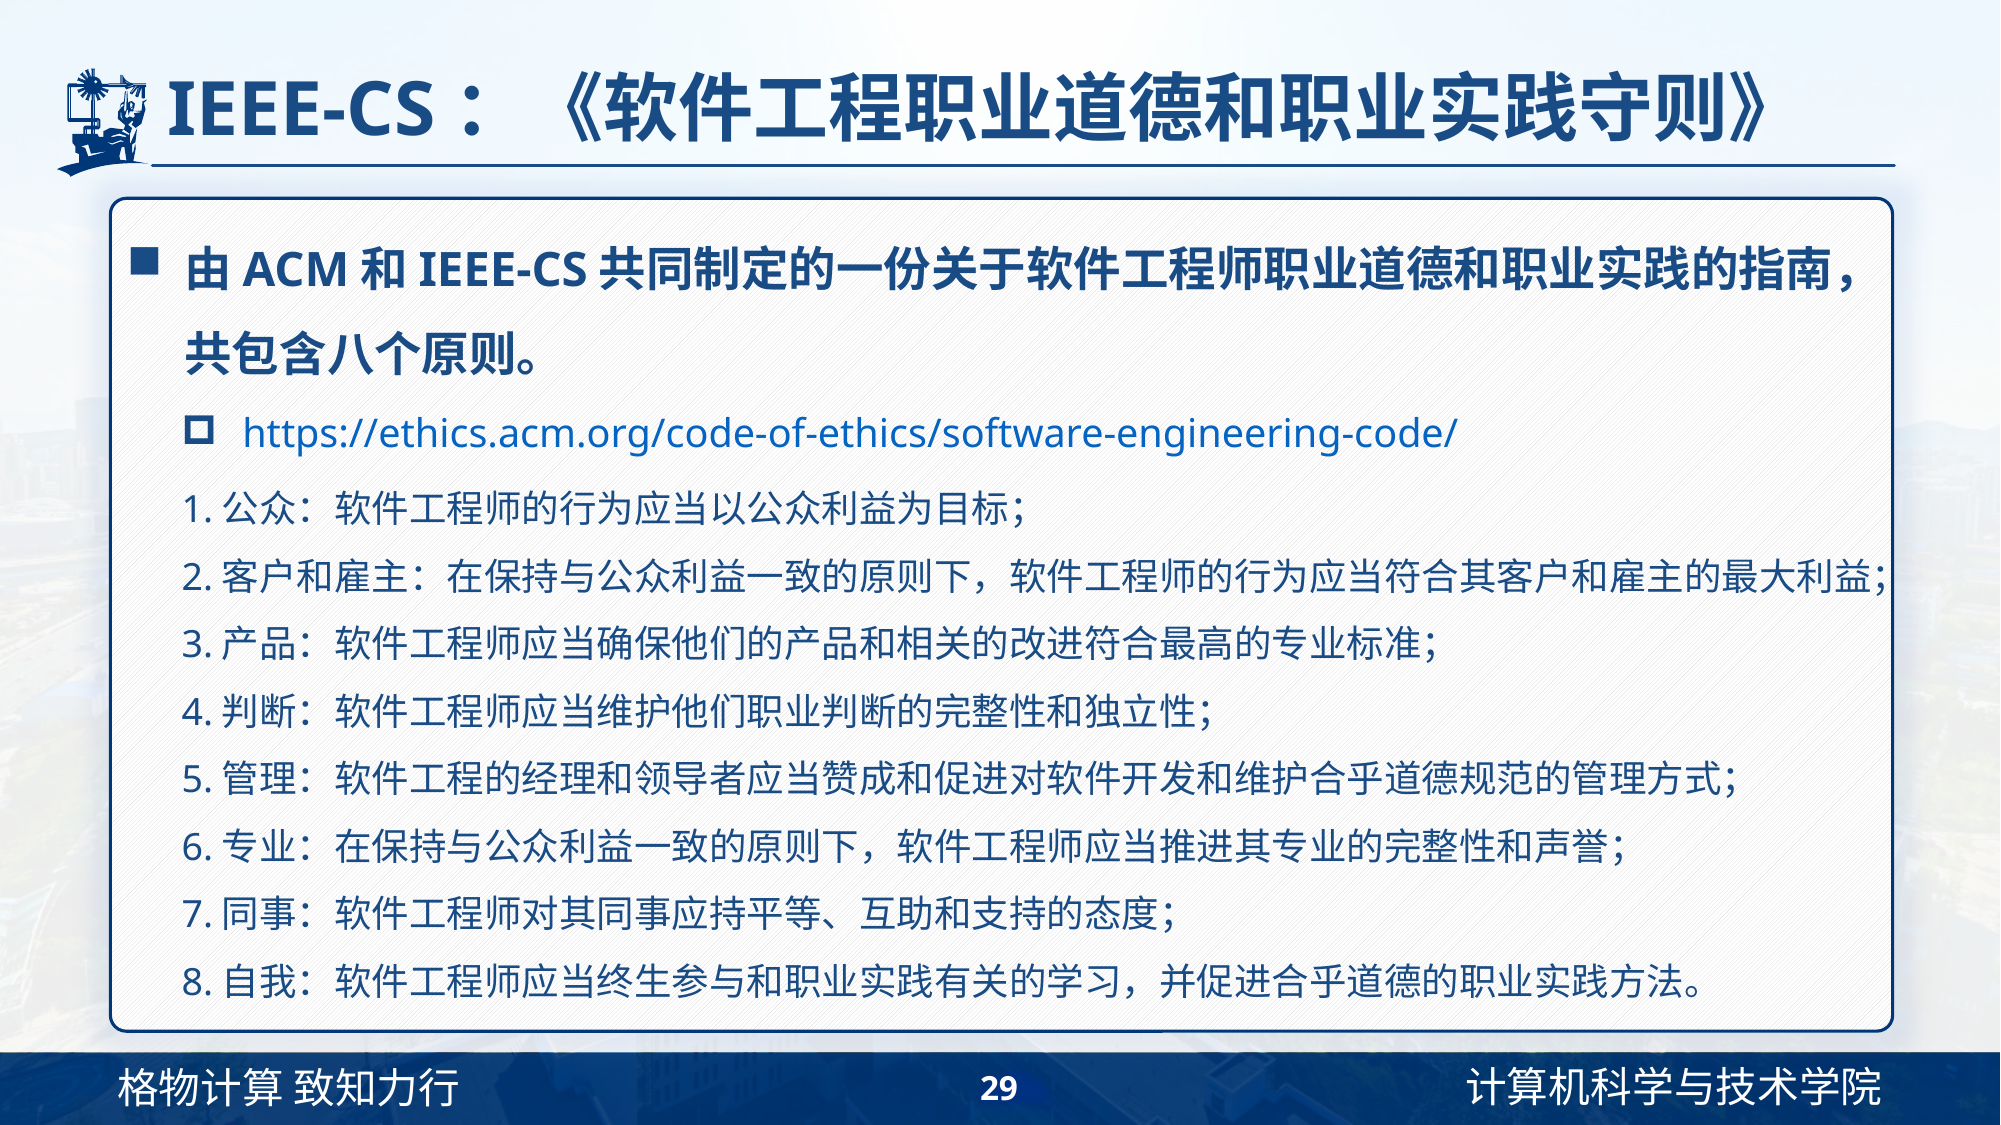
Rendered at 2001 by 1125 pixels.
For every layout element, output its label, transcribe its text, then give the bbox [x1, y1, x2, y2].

slide_number 29 [947, 1059, 1050, 1120]
text_box 由ACM和IEEE-CS共同制定的一份关于软件工程师职业道德和职业实践的指南，共包含八个原则。 https://ethics.acm.org/code-of-ethics/software-engineering-code/ 1.公众：软件工程师的行为应当以公众利益为目标； 2.客户和雇主：在保持与公众利益一致的原则下，软件工程师的行为应当符合其客户和雇主的最大利益； 3.产品：软件工程师应当确保他们的产品和相关的改进符合最高的专业标准； 4.判断：软件工程师应当维护他们职业判断的完整性和独立性； 5.管理：软件工程的经理和领导者应当赞成和促进对软件开发和维护合乎道德规范的管理方式； 6.专业：在保持与公众利益一致的原则下，软件工程师应当推进其专业的完整性和声誉； 7.同事：软件工程师对其同事应持平等、互助和支持的态度； 8.自我：软件工程师应当终生参与和职业实践有关的学习，并促进合乎道德的职业实践方法。 [109, 197, 1894, 1033]
title IEEE-CS：《软件工程职业道德和职业实践守则》 [152, 56, 1893, 166]
